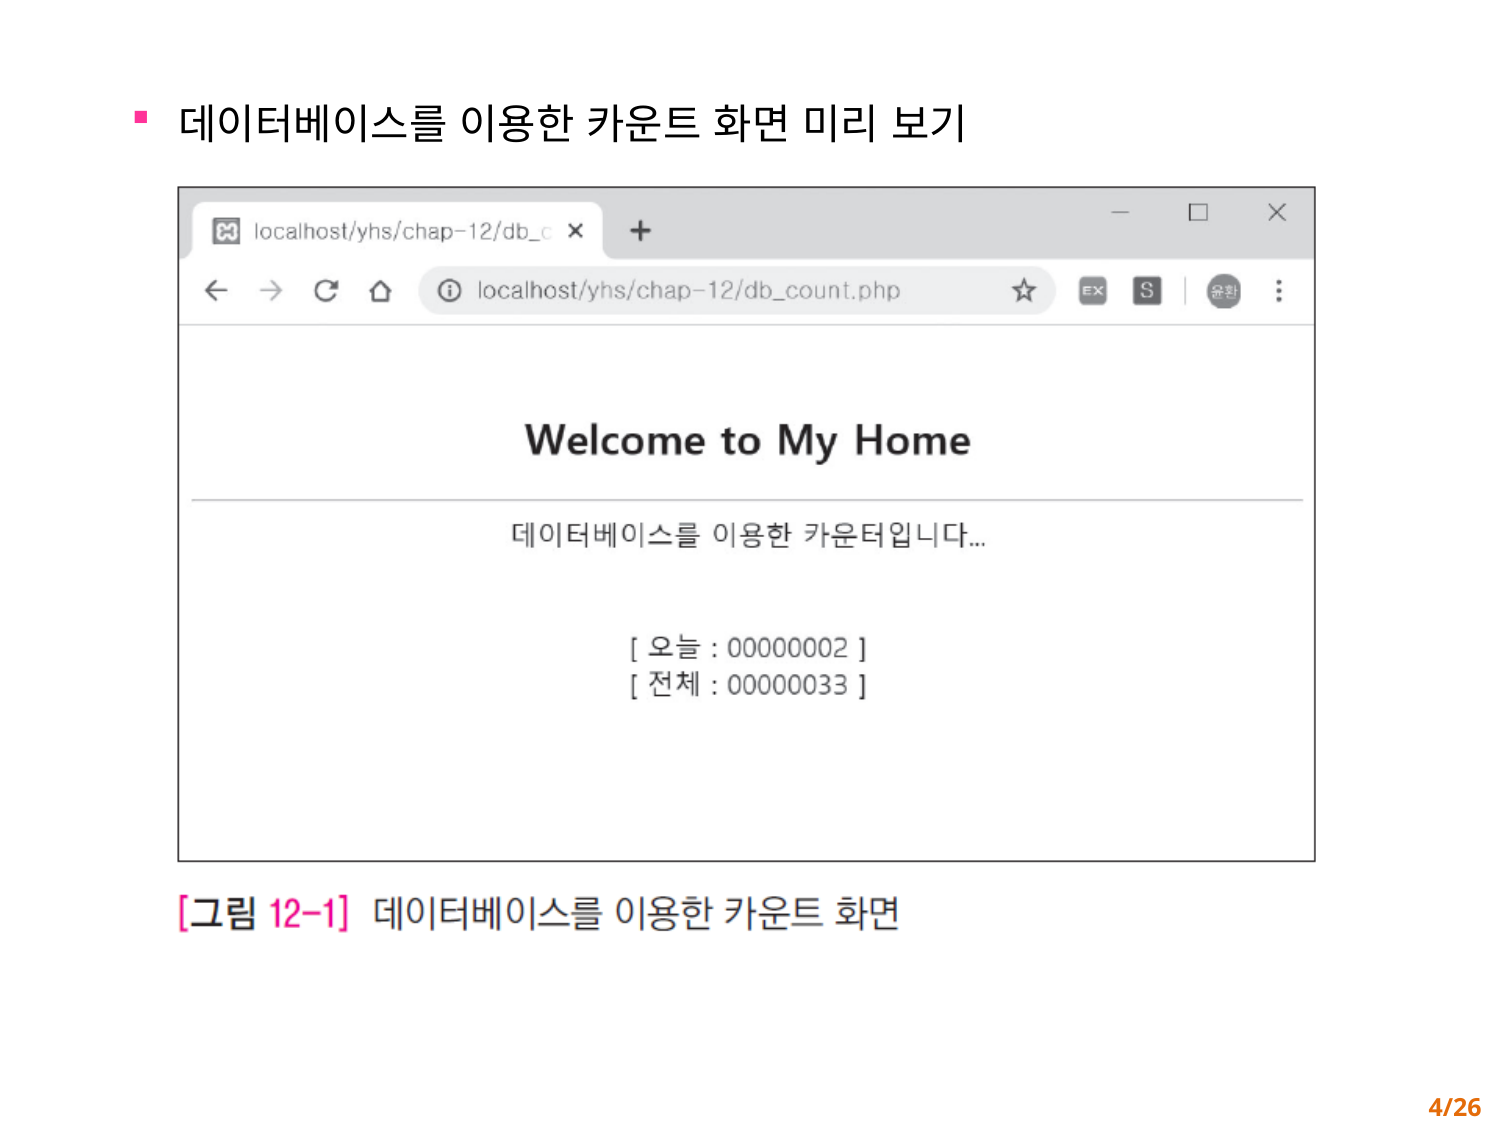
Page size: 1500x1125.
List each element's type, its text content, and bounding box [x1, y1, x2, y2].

picture [159, 171, 1341, 954]
list 데이터베이스를 이용한 카운트 화면 미리 보기 [41, 90, 1459, 161]
